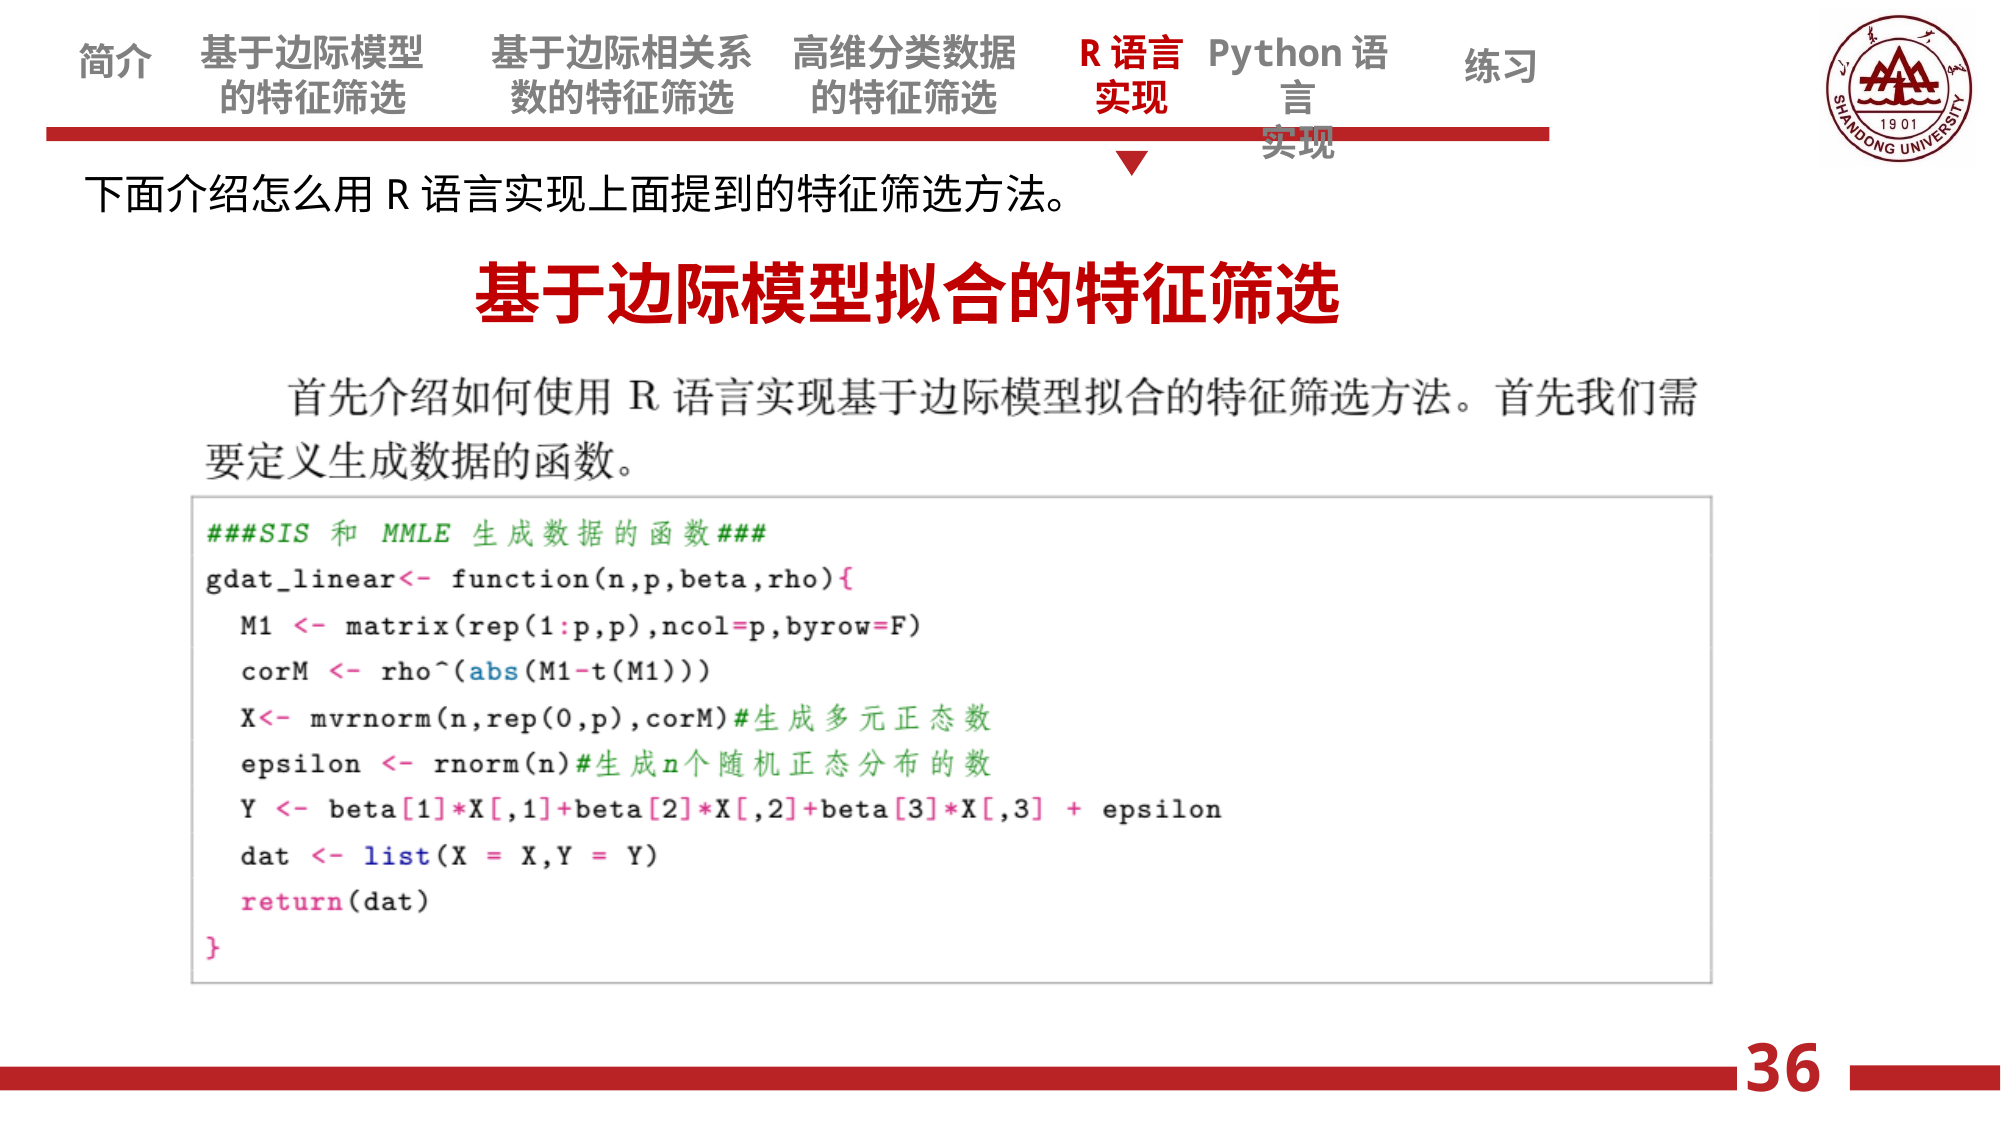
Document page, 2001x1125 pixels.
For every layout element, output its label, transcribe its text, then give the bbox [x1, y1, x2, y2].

text_box 下面介绍怎么用R语言实现上面提到的特征筛选方法。 [68, 160, 1301, 226]
picture [175, 359, 1744, 998]
slide_number [1550, 1042, 2000, 1103]
text_box 基于边际模型拟合的特征筛选 [459, 244, 1460, 340]
picture [1820, 9, 1977, 167]
